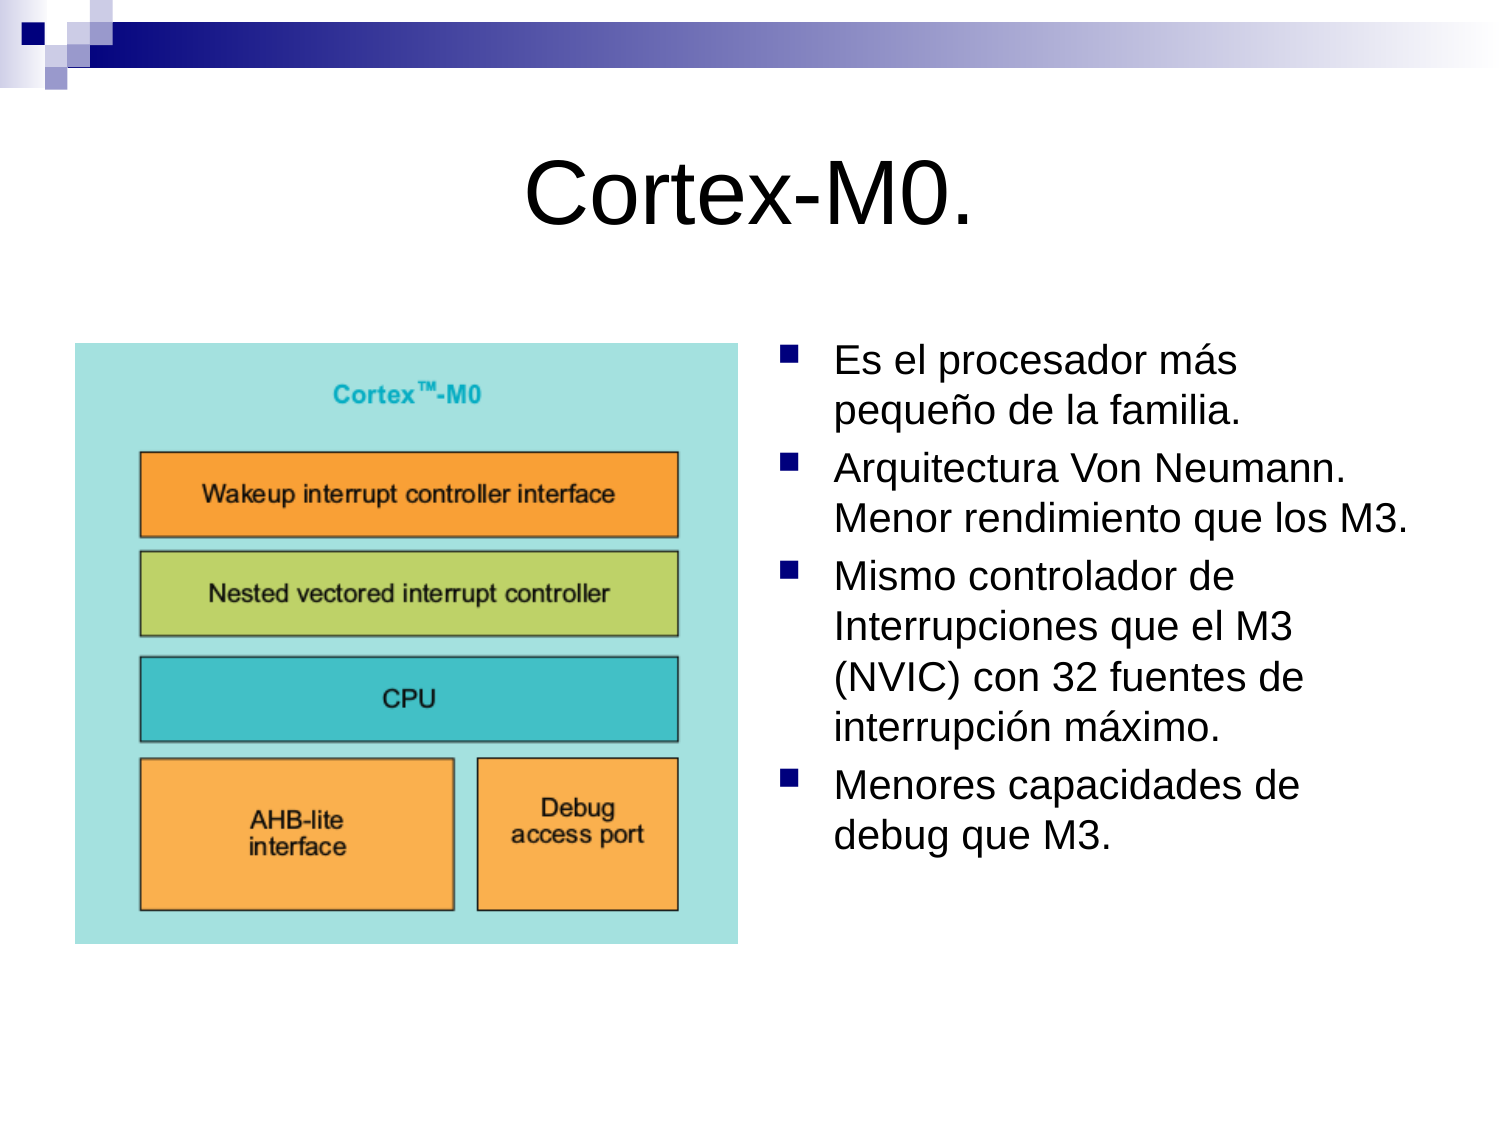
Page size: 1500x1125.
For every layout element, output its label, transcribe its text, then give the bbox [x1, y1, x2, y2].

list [74, 343, 738, 944]
title Cortex-M0. [75, 75, 1425, 300]
list Es el procesador más pequeño de la familia. Arquitectura Von Neumann. Menor rendimiento que los M3. Mismo controlador de Interrupciones que el M3 (NVIC) con 32 fuentes de interrupción máximo. Menores capacidades de debug que M3. [762, 324, 1425, 963]
